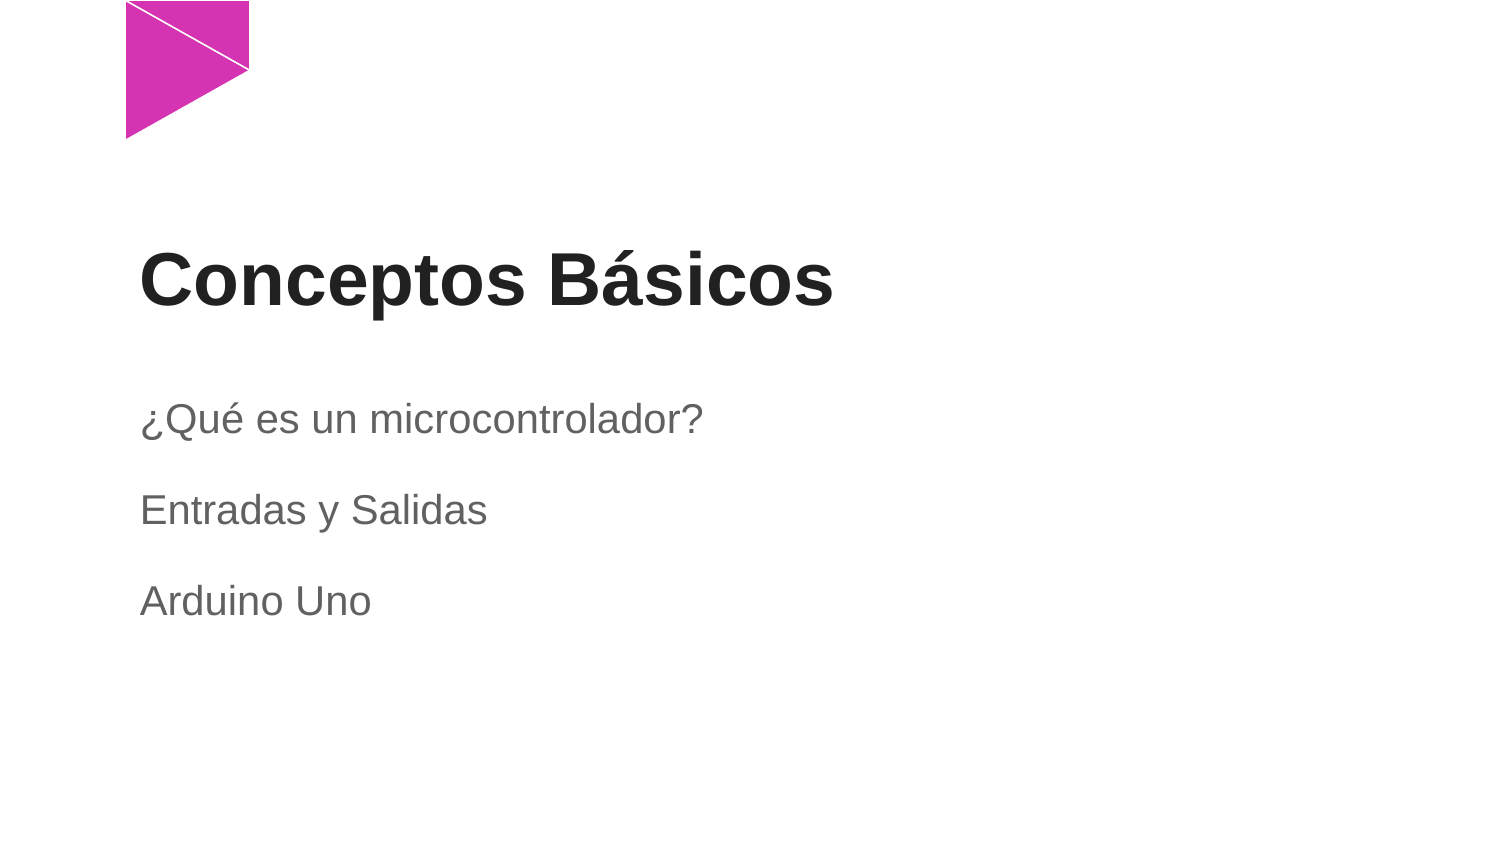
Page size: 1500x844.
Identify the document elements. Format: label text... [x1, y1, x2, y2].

text_box ¿Qué es un microcontrolador? Entradas y Salidas Arduino Uno [124, 369, 1375, 753]
text_box Conceptos Básicos [124, 195, 1375, 336]
